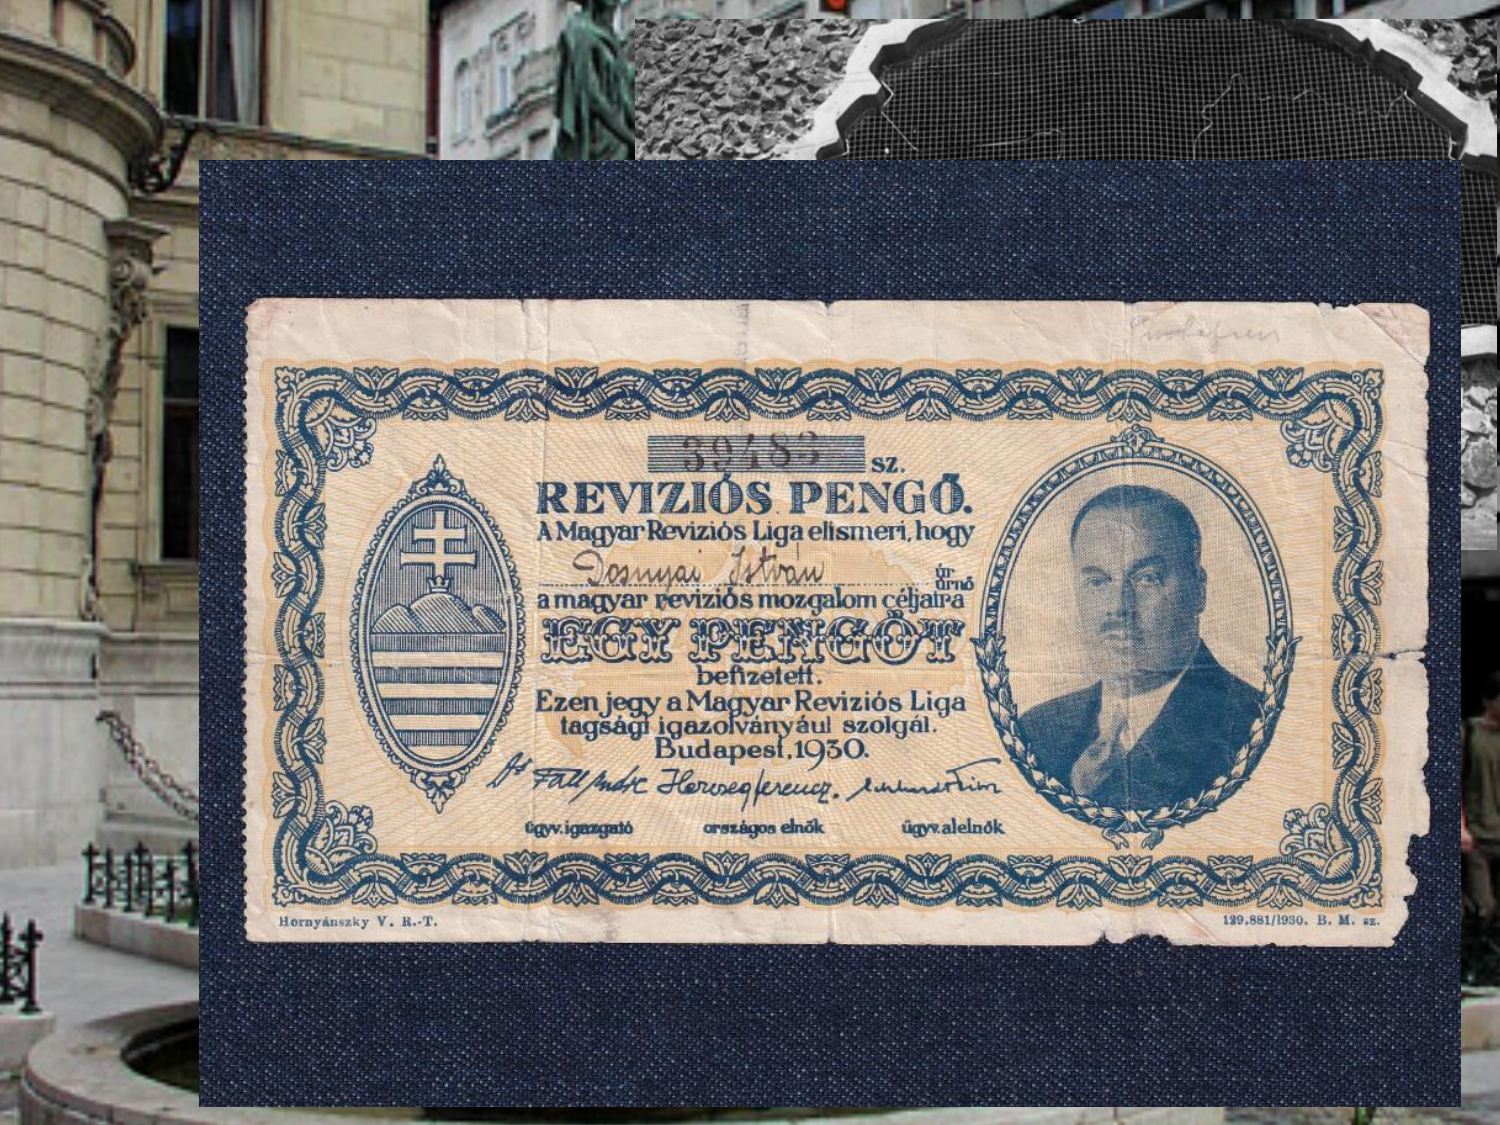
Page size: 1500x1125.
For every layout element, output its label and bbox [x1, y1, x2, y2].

list [199, 160, 1462, 1107]
list [635, 18, 1498, 550]
picture [0, 0, 1500, 1125]
